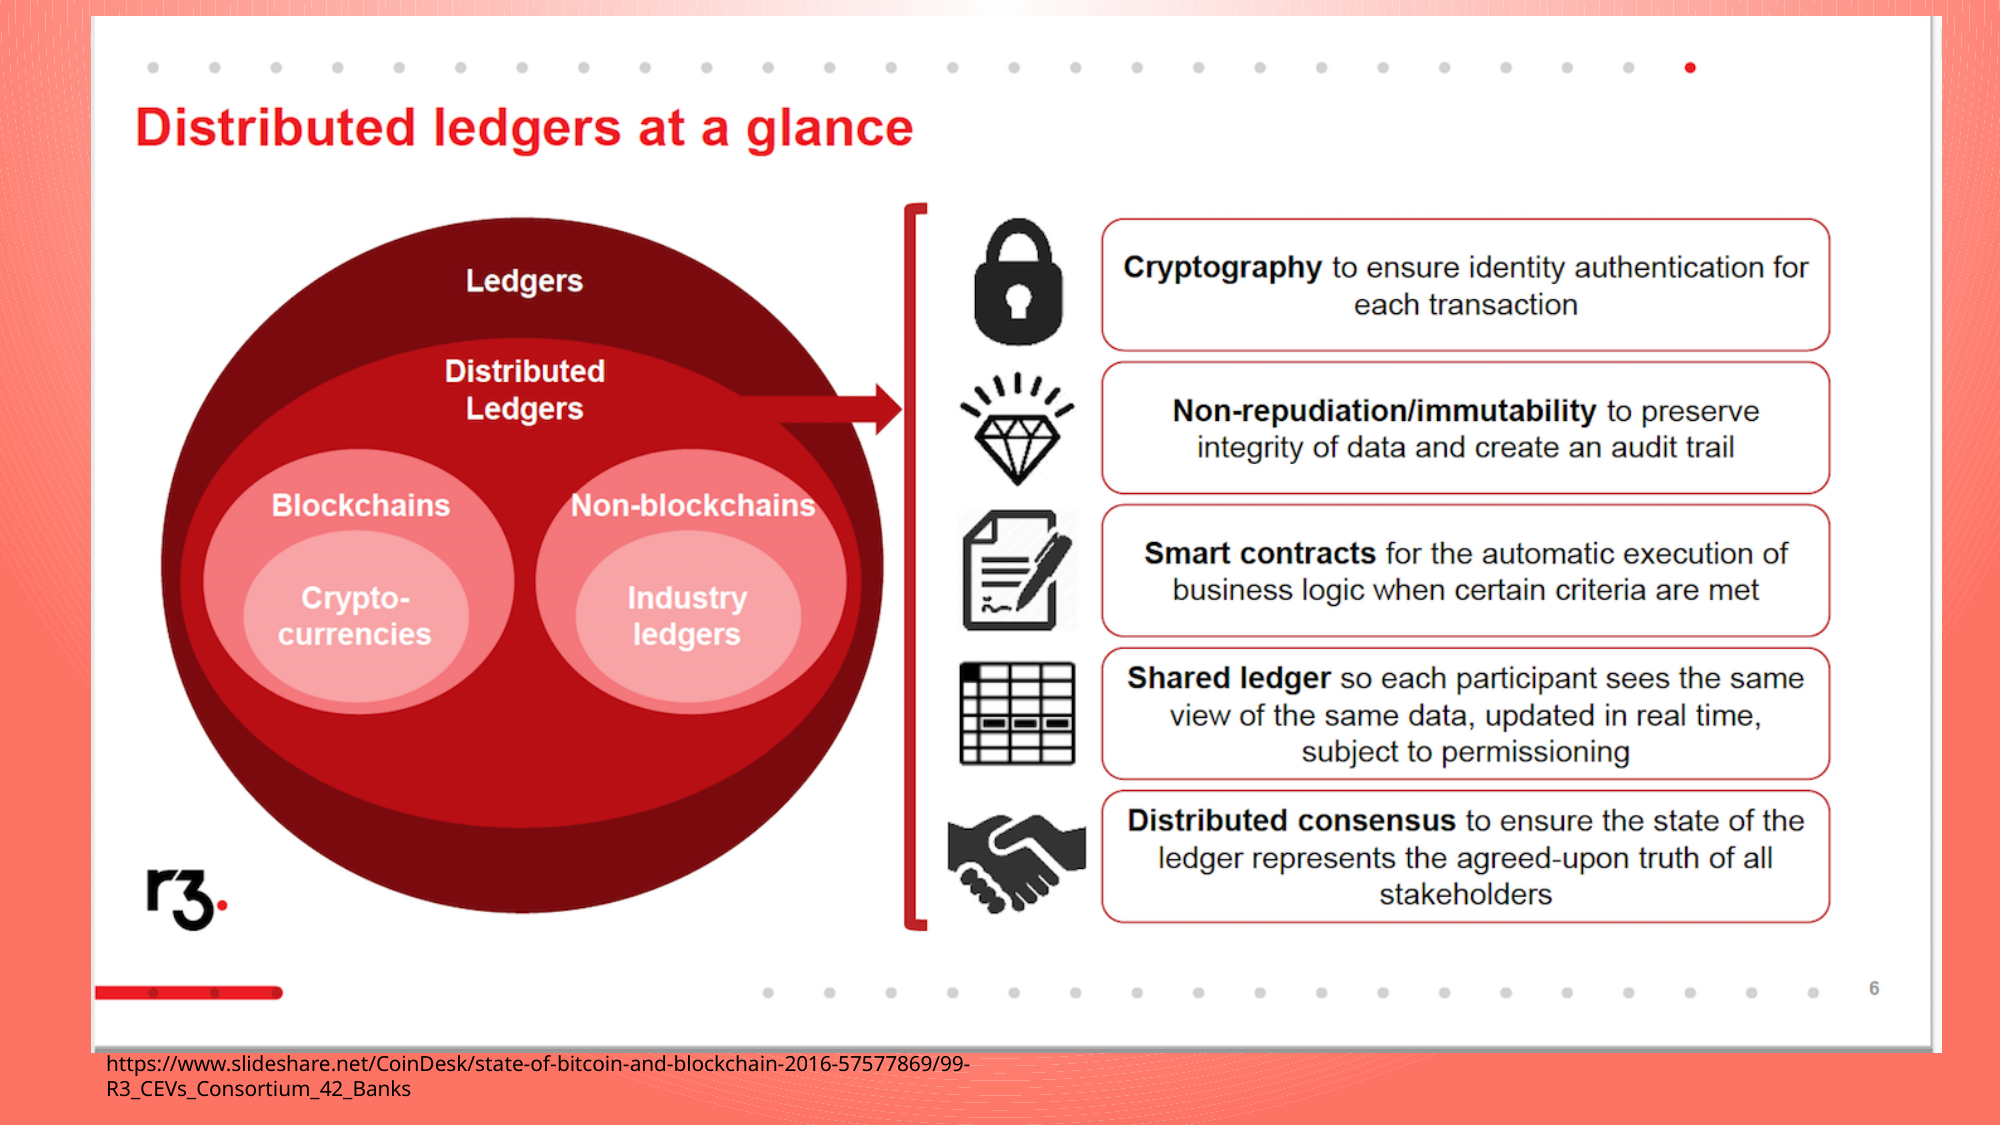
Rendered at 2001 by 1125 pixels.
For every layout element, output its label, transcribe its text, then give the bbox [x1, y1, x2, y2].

text_box https://www.slideshare.net/CoinDesk/state-of-bitcoin-and-blockchain-2016-57577869/99-R3_CEVs_Consortium_42_Banks [91, 1053, 1092, 1108]
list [91, 15, 1943, 1053]
